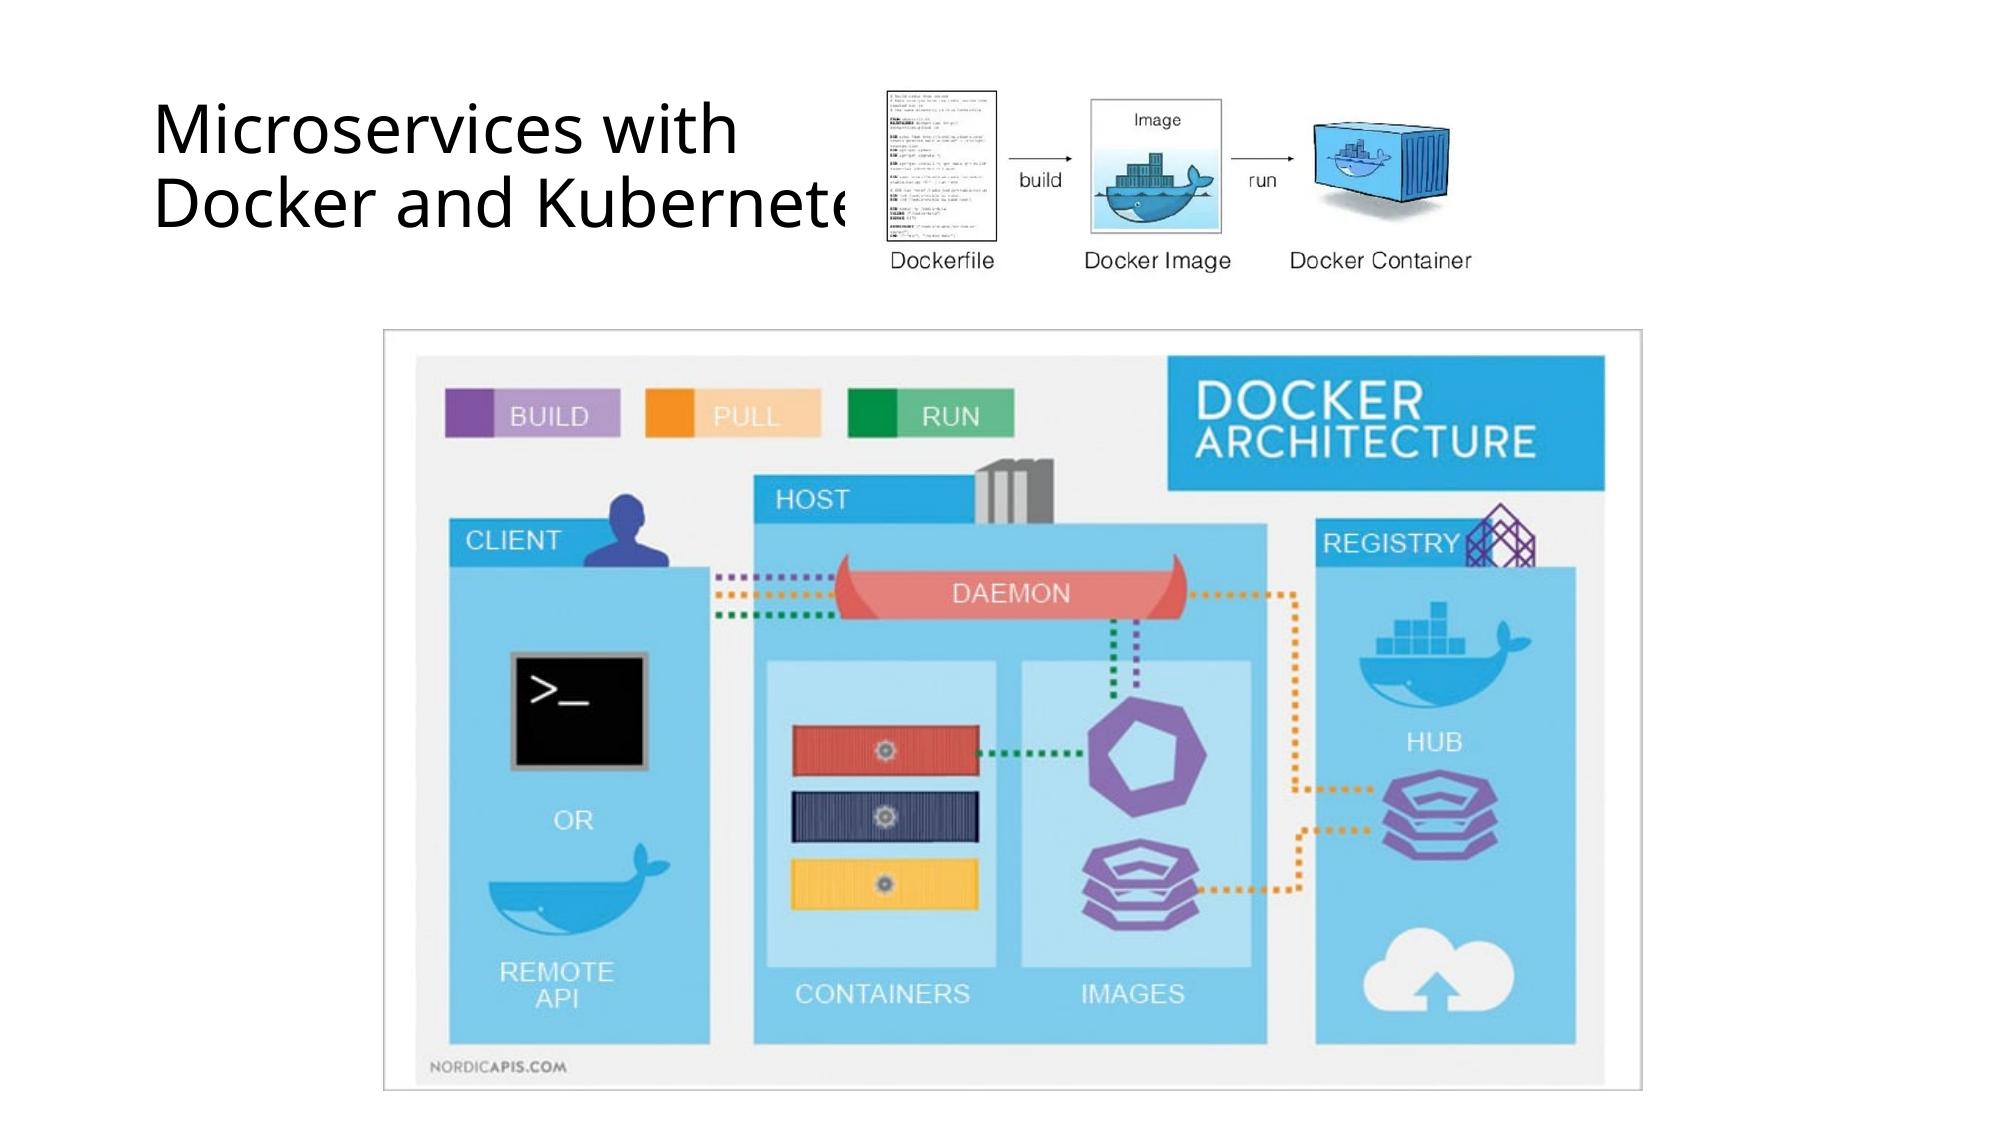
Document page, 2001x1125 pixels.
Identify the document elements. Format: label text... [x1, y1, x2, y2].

picture [383, 329, 1643, 1091]
title Microservices with Docker and Kubernetes [137, 59, 845, 278]
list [845, 7, 1496, 329]
